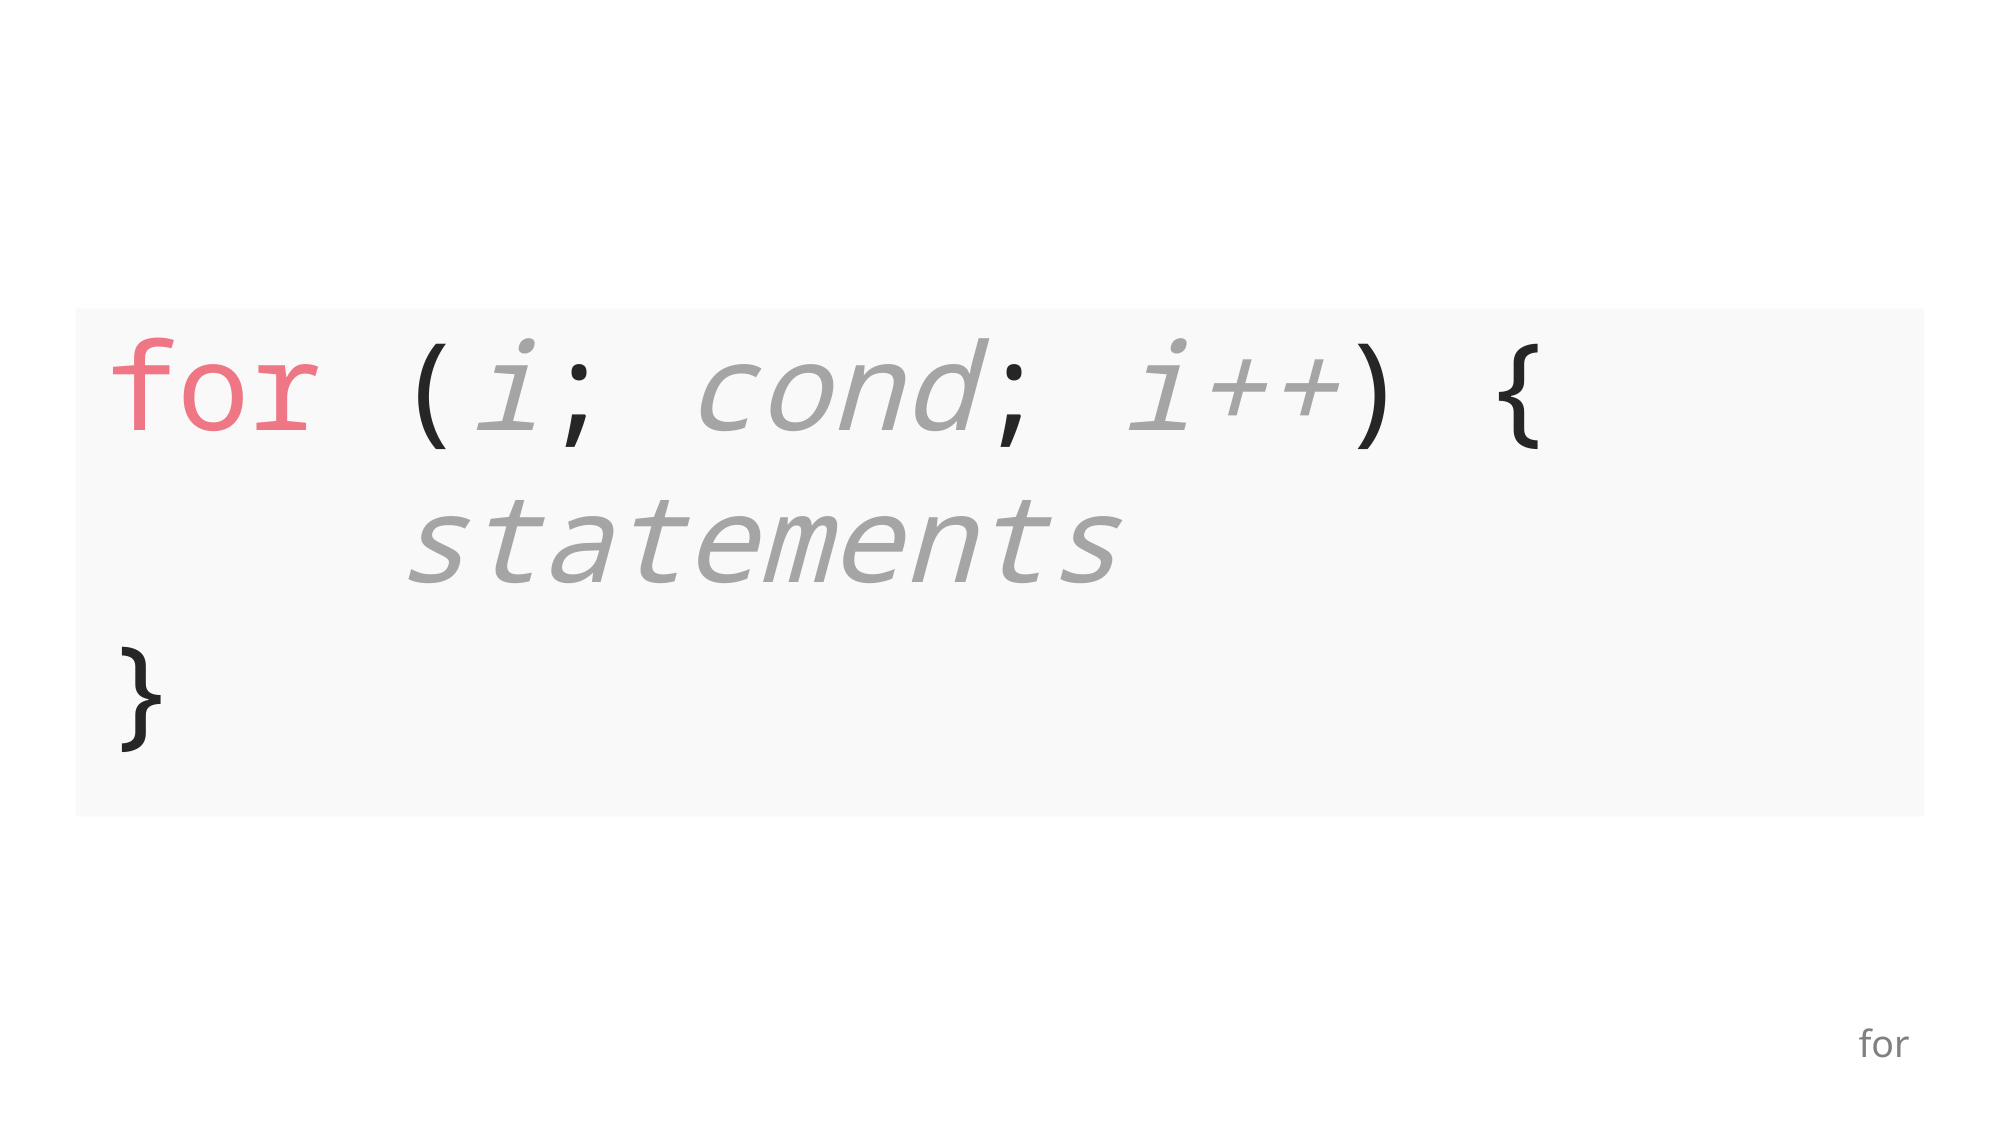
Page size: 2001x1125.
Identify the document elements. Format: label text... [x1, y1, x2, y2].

list for [75, 1017, 1925, 1081]
list for (i; cond; i++) { statements } [75, 308, 1925, 817]
